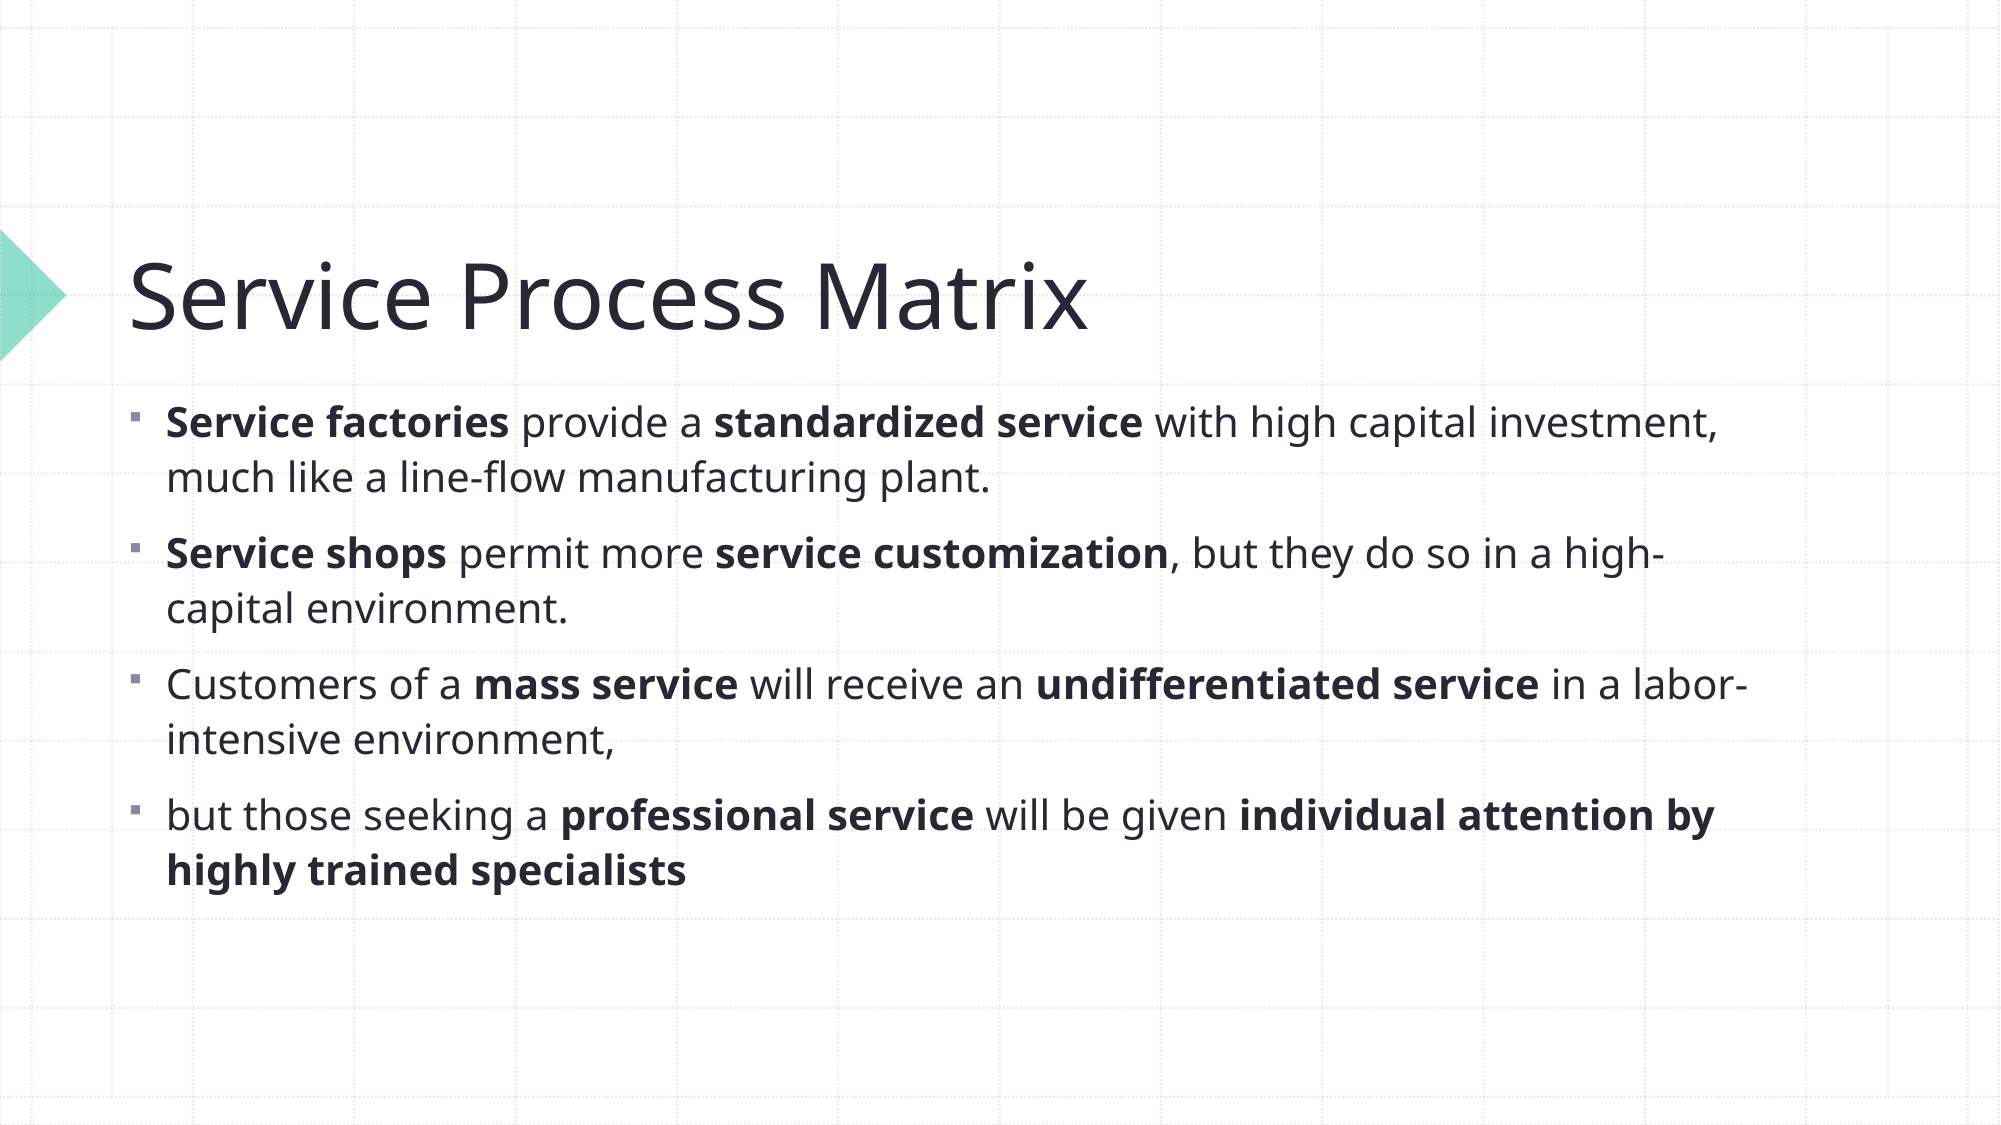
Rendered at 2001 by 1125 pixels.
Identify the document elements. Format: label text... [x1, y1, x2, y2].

title Service Process Matrix [113, 119, 1808, 356]
list Service factories provide a standardized service with high capital investment, much like a line-flow manufacturing plant. Service shops permit more service customization, but they do so in a high-capital environment. Customers of a mass service will receive an undifferentiated service in a labor-intensive environment, but those seeking a professional service will be given individual attention by highly trained specialists [113, 383, 1808, 969]
